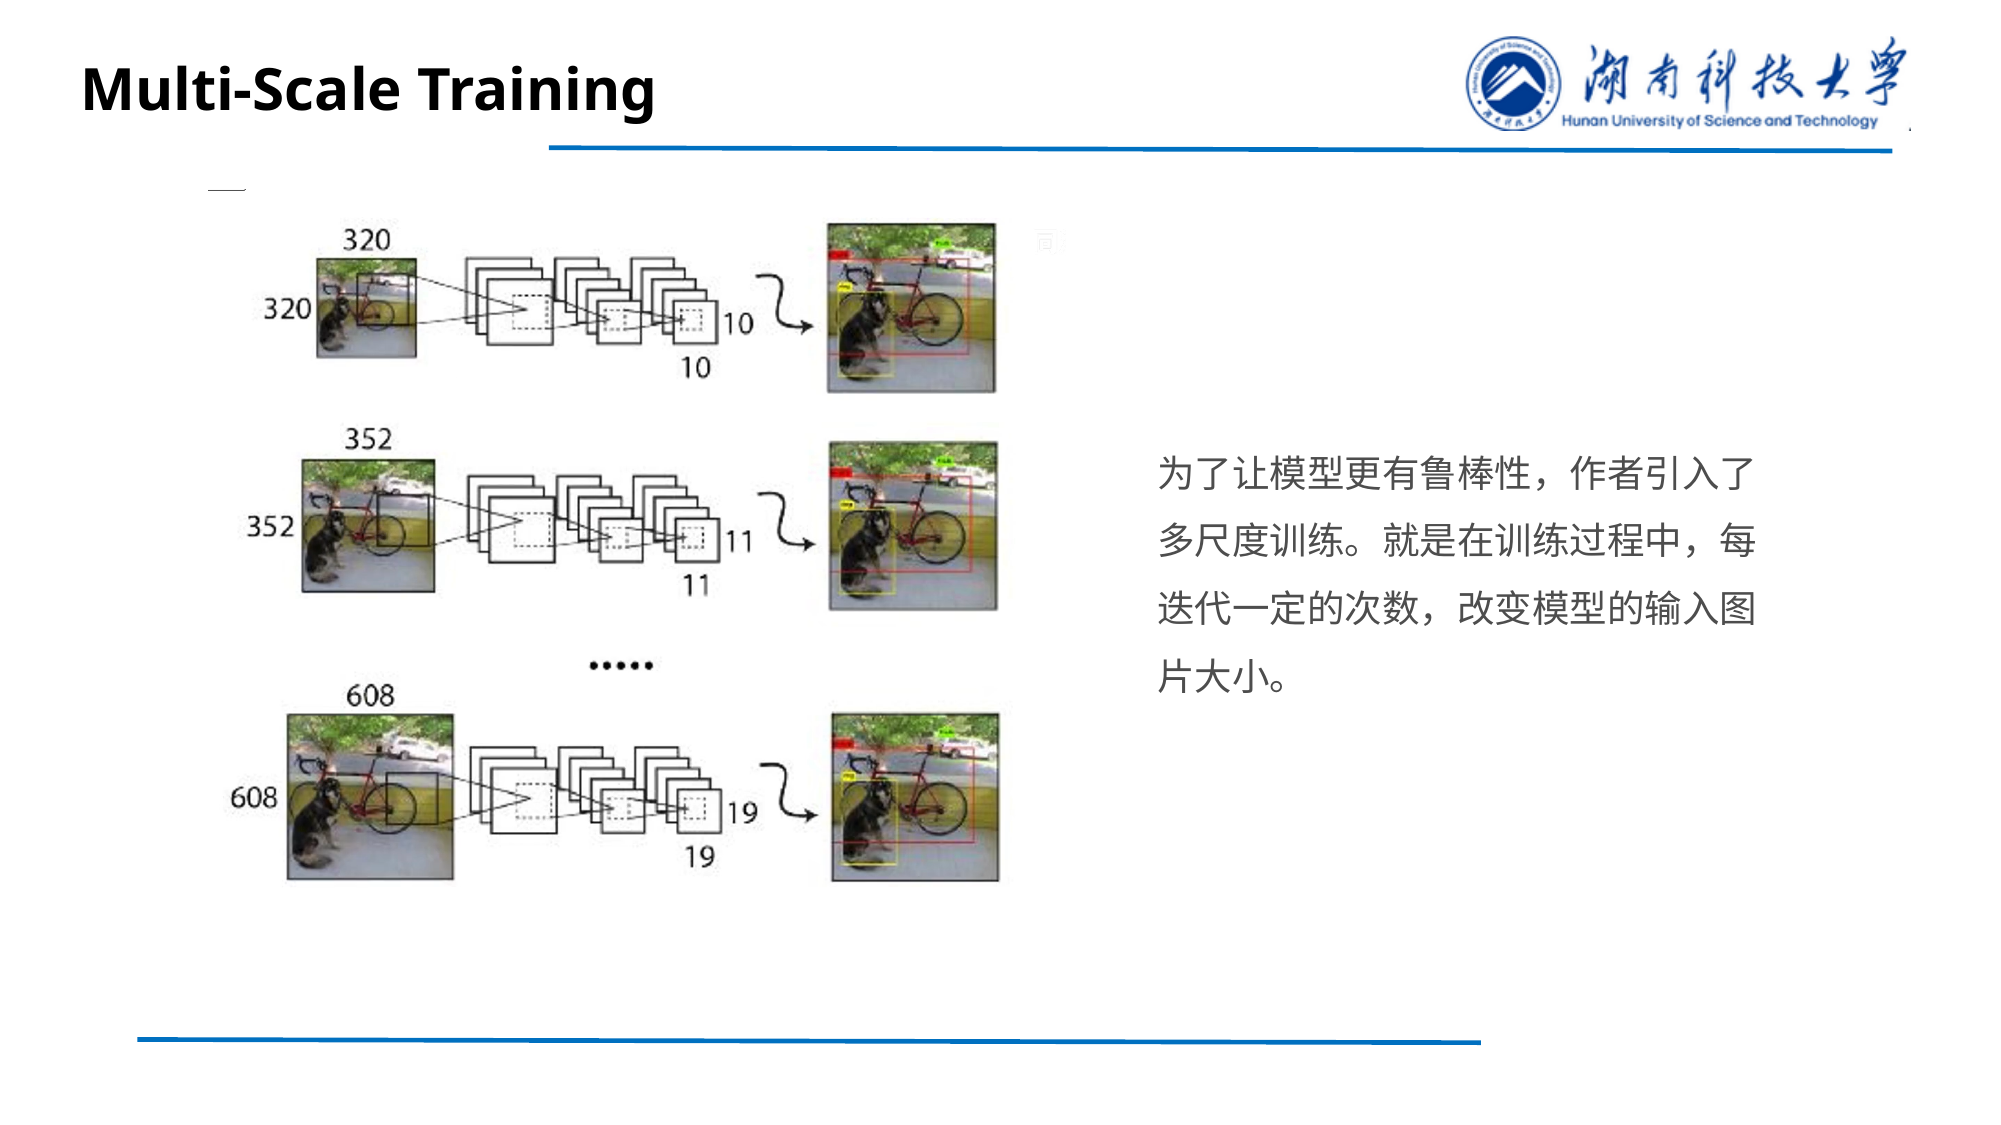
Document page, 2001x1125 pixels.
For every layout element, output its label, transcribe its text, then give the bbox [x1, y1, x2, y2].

text_box Multi-Scale Training [65, 44, 1065, 130]
picture [1449, 24, 1911, 131]
text_box 为了让模型更有鲁棒性，作者引入了多尺度训练。就是在训练过程中，每迭代一定的次数，改变模型的输入图片大小。 [1142, 420, 1792, 705]
picture [208, 189, 1066, 936]
